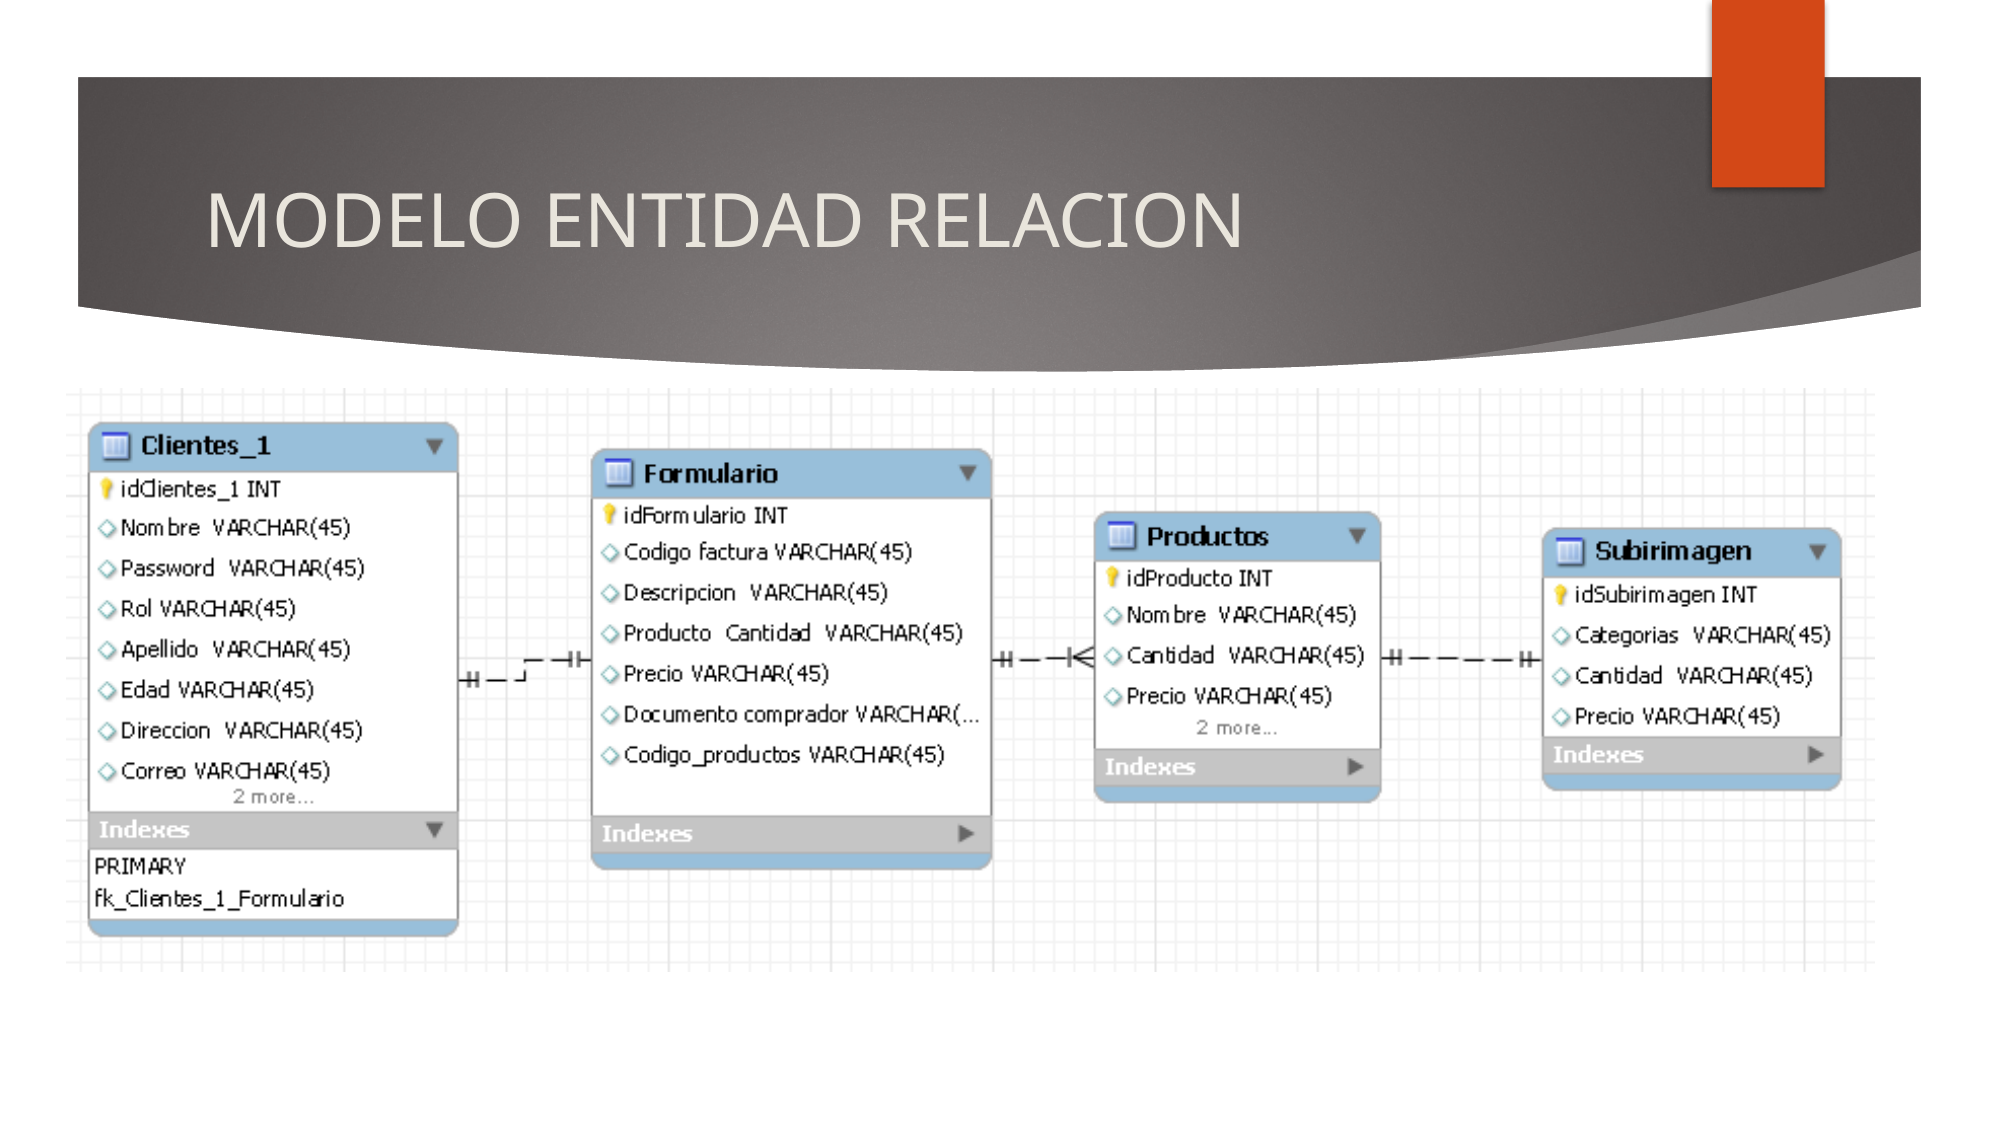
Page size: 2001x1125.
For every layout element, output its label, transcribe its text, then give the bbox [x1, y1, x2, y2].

title MODELO ENTIDAD RELACION [189, 159, 1638, 276]
picture [66, 387, 1875, 973]
